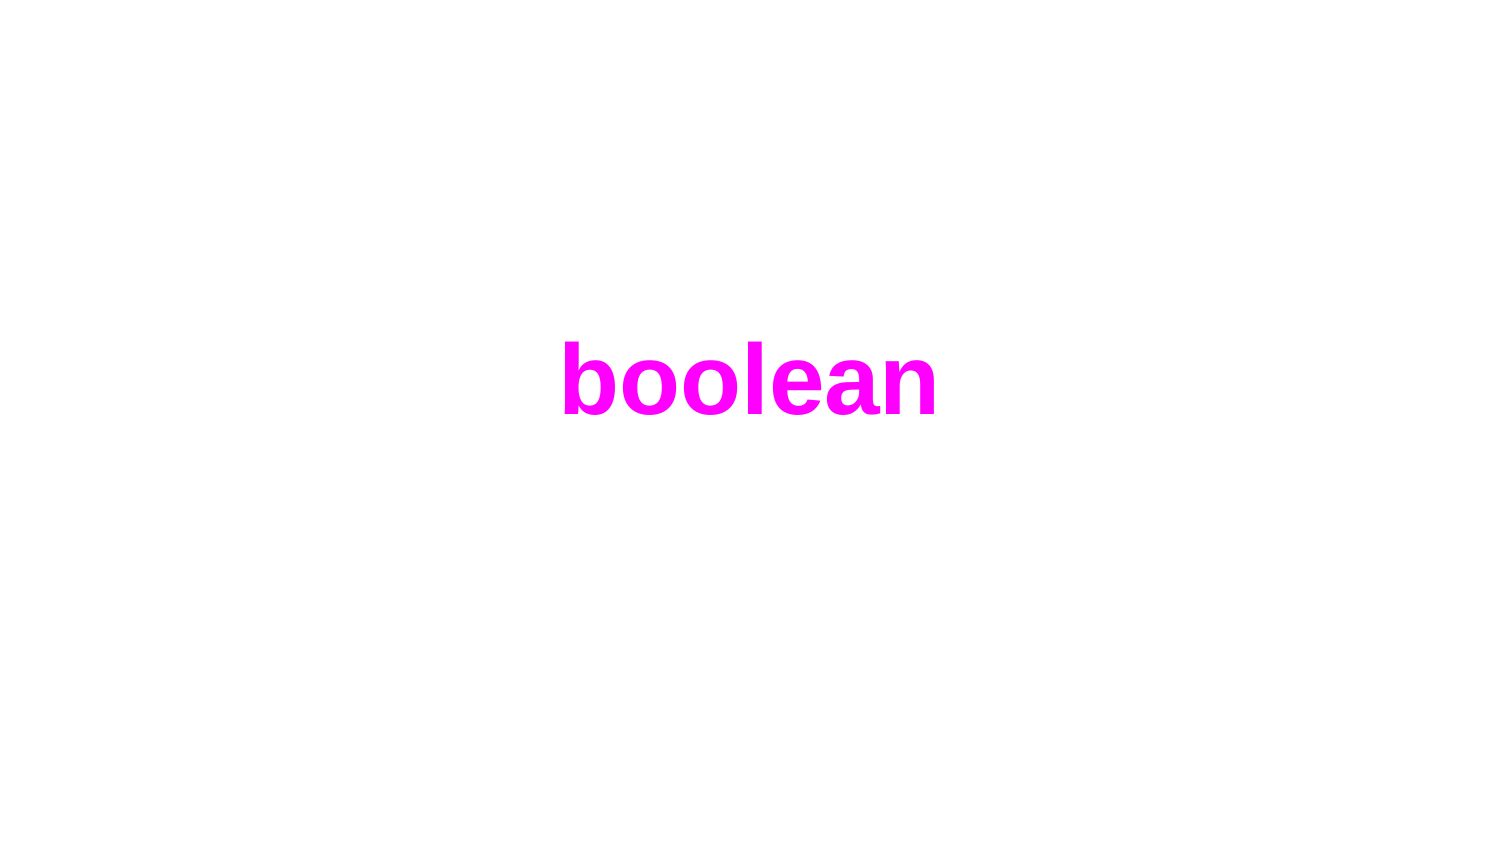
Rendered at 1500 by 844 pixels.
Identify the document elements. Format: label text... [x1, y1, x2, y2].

title boolean [0, 259, 1500, 450]
